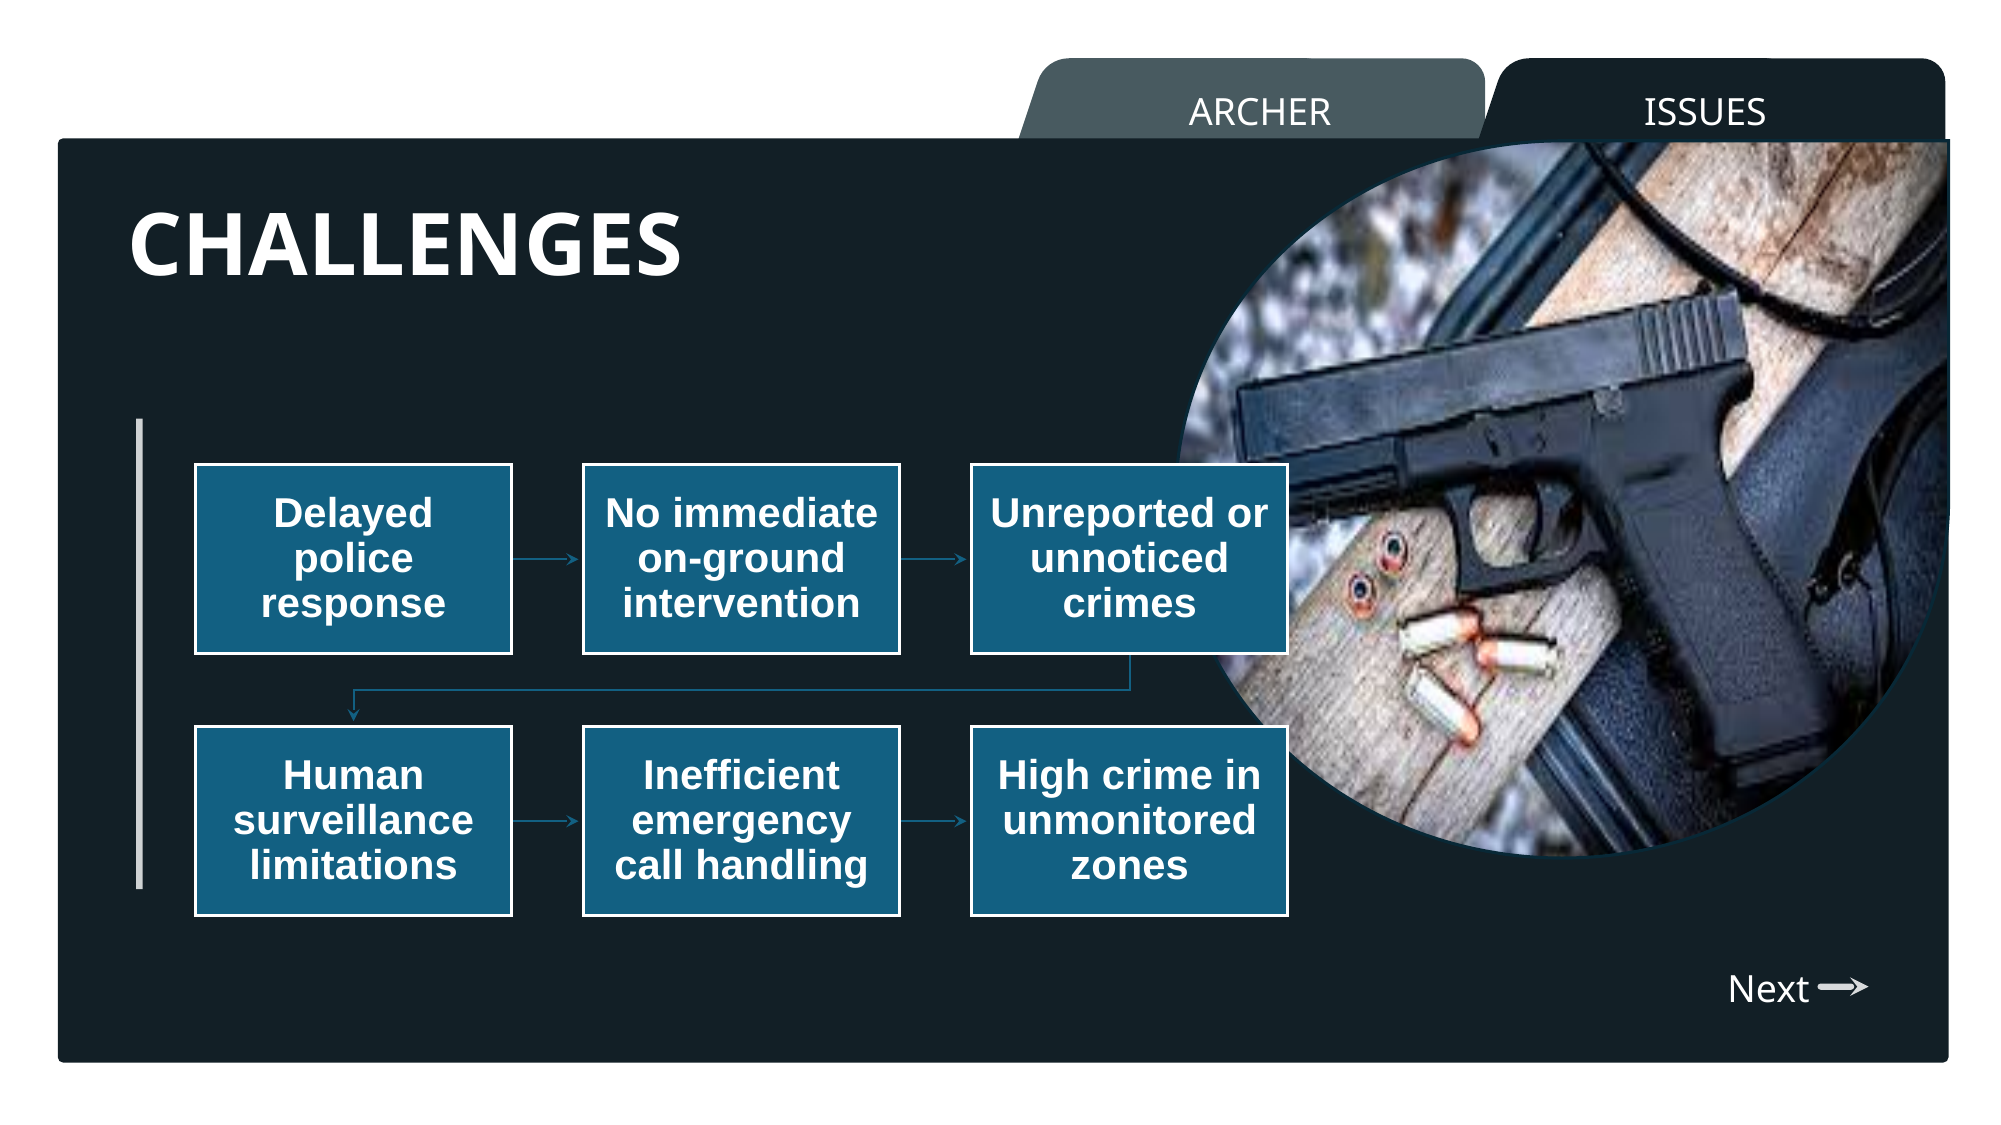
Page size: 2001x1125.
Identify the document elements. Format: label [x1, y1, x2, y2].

text_box [57, 122, 1949, 1063]
text_box [966, 42, 1424, 120]
text_box [195, 464, 1288, 917]
text_box [1426, 42, 1946, 396]
